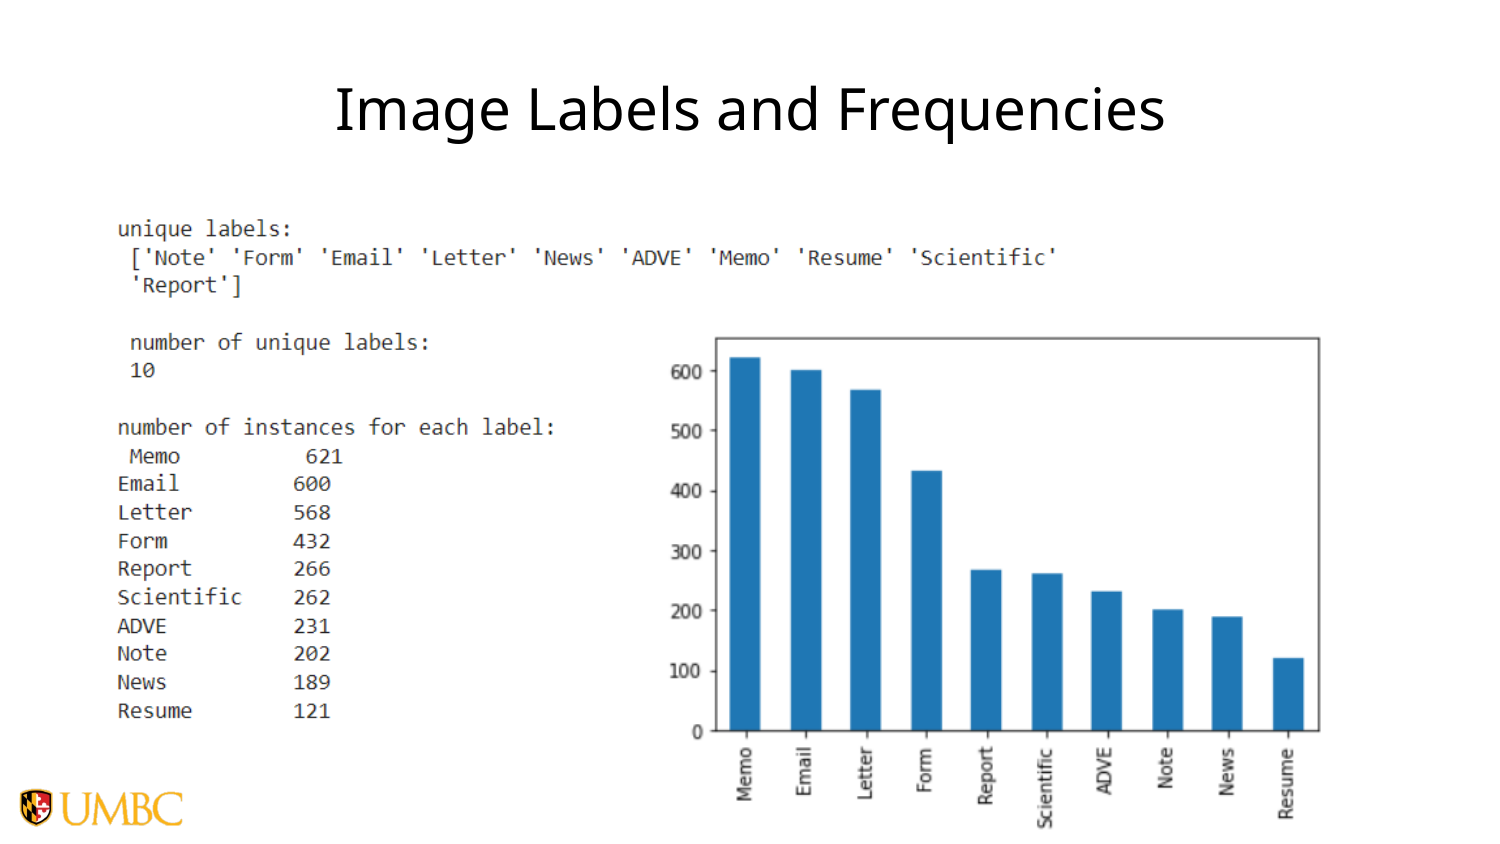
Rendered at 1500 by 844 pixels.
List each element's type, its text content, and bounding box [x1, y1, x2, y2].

picture [17, 209, 1351, 844]
text_box Image Labels and Frequencies [117, 67, 1385, 147]
